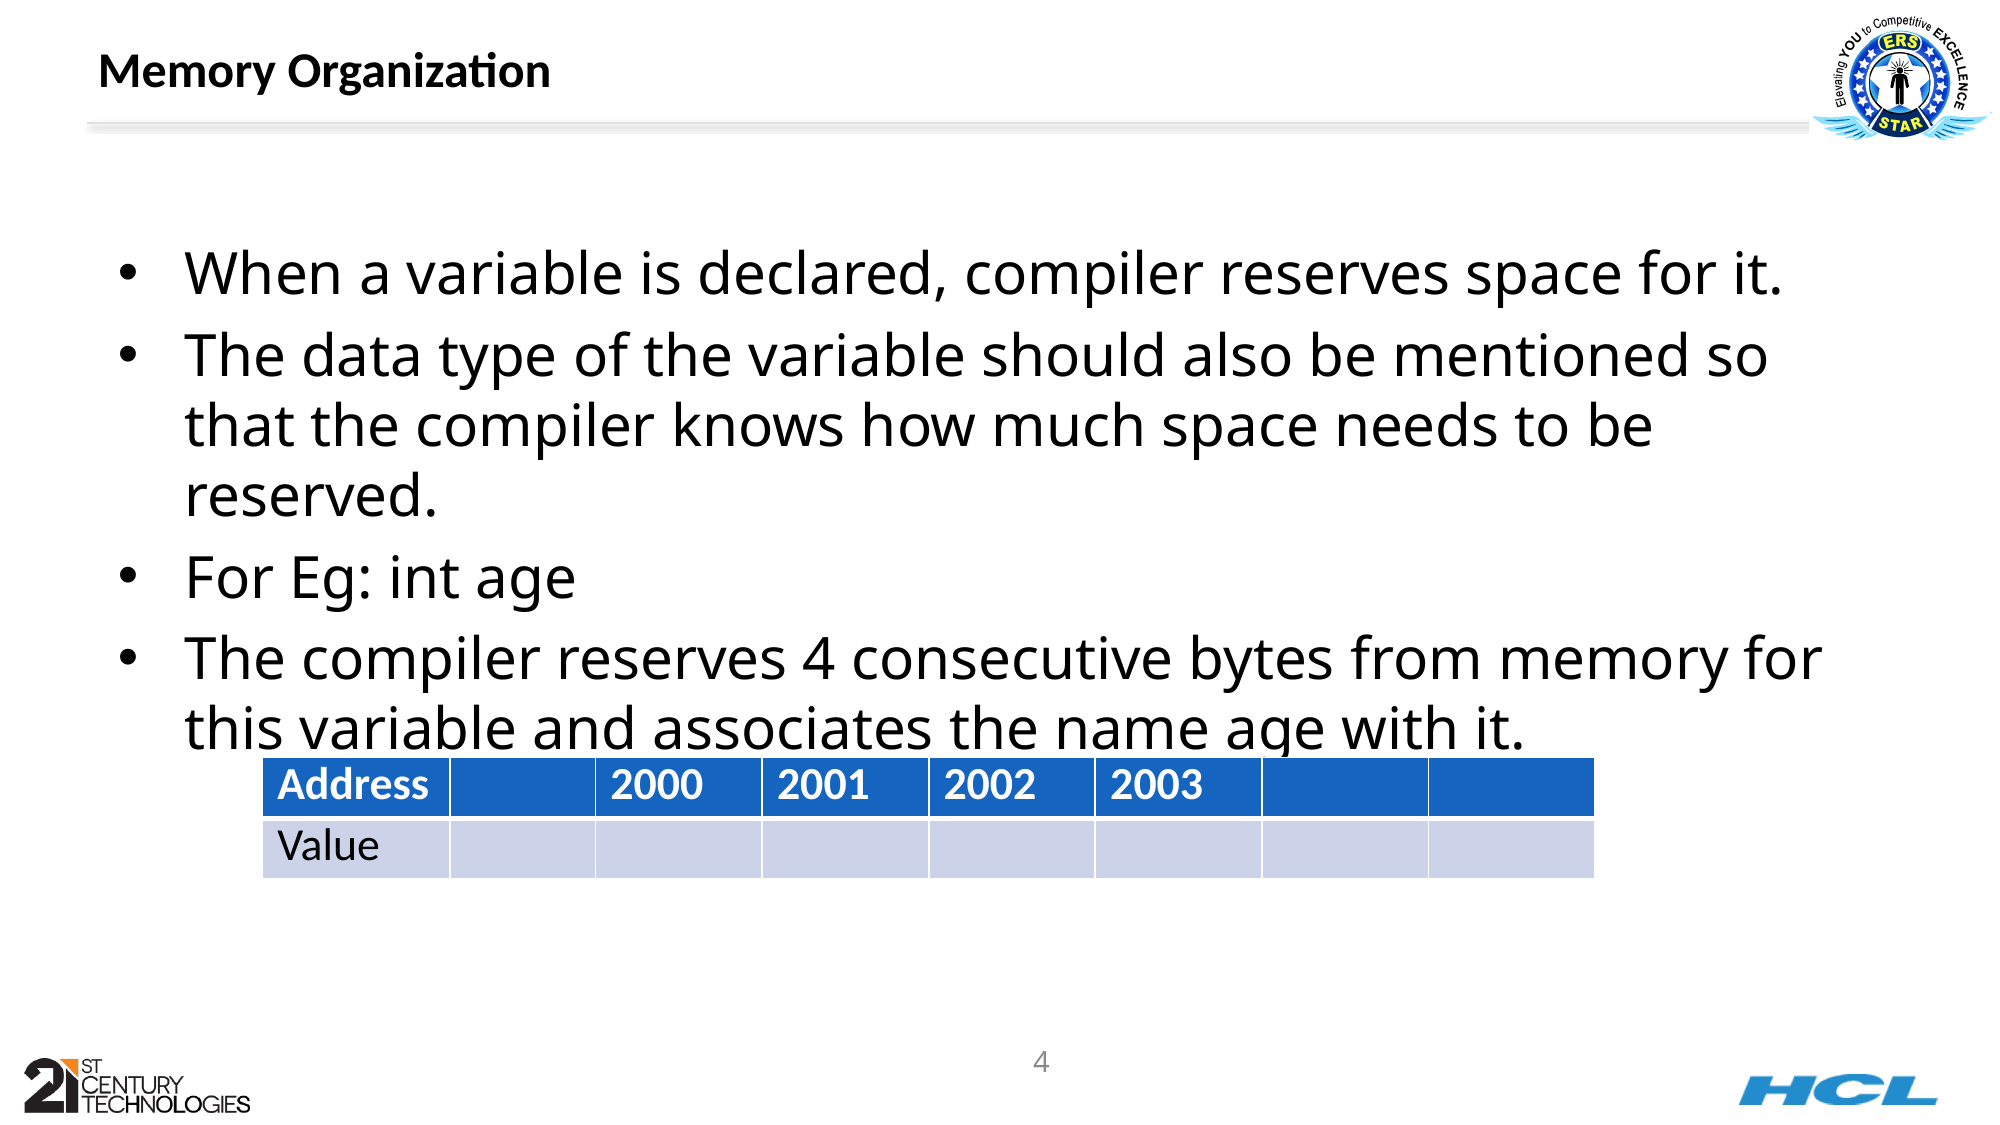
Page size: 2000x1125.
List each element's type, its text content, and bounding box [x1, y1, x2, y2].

table_header [1263, 758, 1428, 816]
table_cell [1429, 821, 1594, 878]
table_cell [763, 821, 928, 878]
table_header [1429, 758, 1594, 816]
table_header Address [263, 758, 449, 816]
table_header 2003 [1096, 758, 1261, 816]
table_header 2001 [763, 758, 928, 816]
table_header 2002 [930, 758, 1094, 816]
slide_number 4 [808, 1033, 1275, 1094]
table_cell [1263, 821, 1428, 878]
table_header 2000 [596, 758, 761, 816]
picture [1739, 1074, 1938, 1105]
table_cell [1096, 821, 1261, 878]
table_cell [451, 821, 595, 878]
picture [24, 1058, 250, 1113]
table_cell [596, 821, 761, 878]
title Memory Organization [97, 28, 1638, 107]
table_cell Value [263, 821, 449, 878]
table_header [451, 758, 595, 816]
table_cell [930, 821, 1094, 878]
list When a variable is declared, compiler reserves space for it. The data type of the variable should also be mentioned so that the compiler knows how much space needs to be reserved. For Eg: int age The compiler reserves 4 consecutive bytes from memory for this variable and associates the name age with it. [99, 227, 1900, 970]
picture [1809, 10, 2000, 144]
